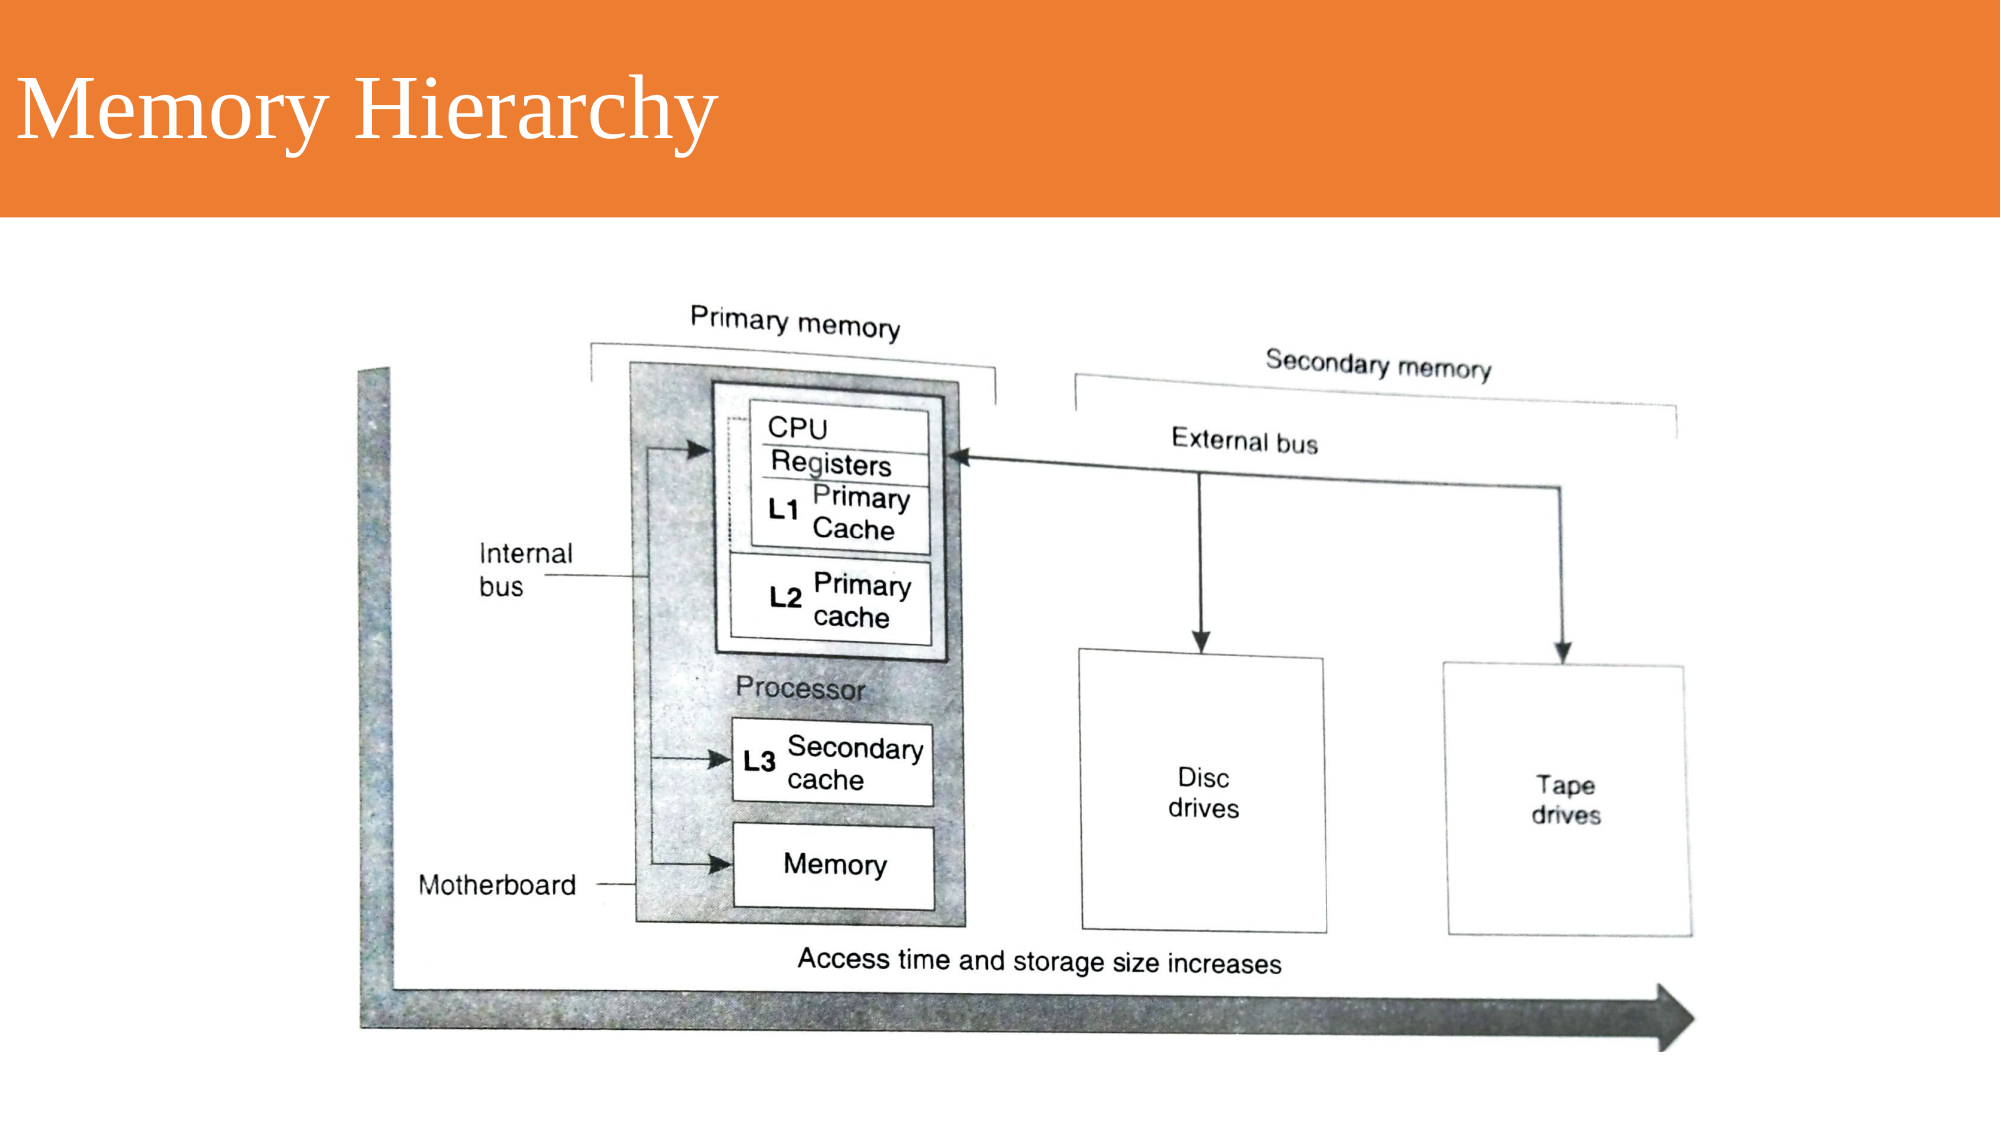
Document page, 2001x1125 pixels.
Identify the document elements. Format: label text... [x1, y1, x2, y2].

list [319, 299, 1730, 1052]
title Memory Hierarchy [0, 0, 2000, 218]
